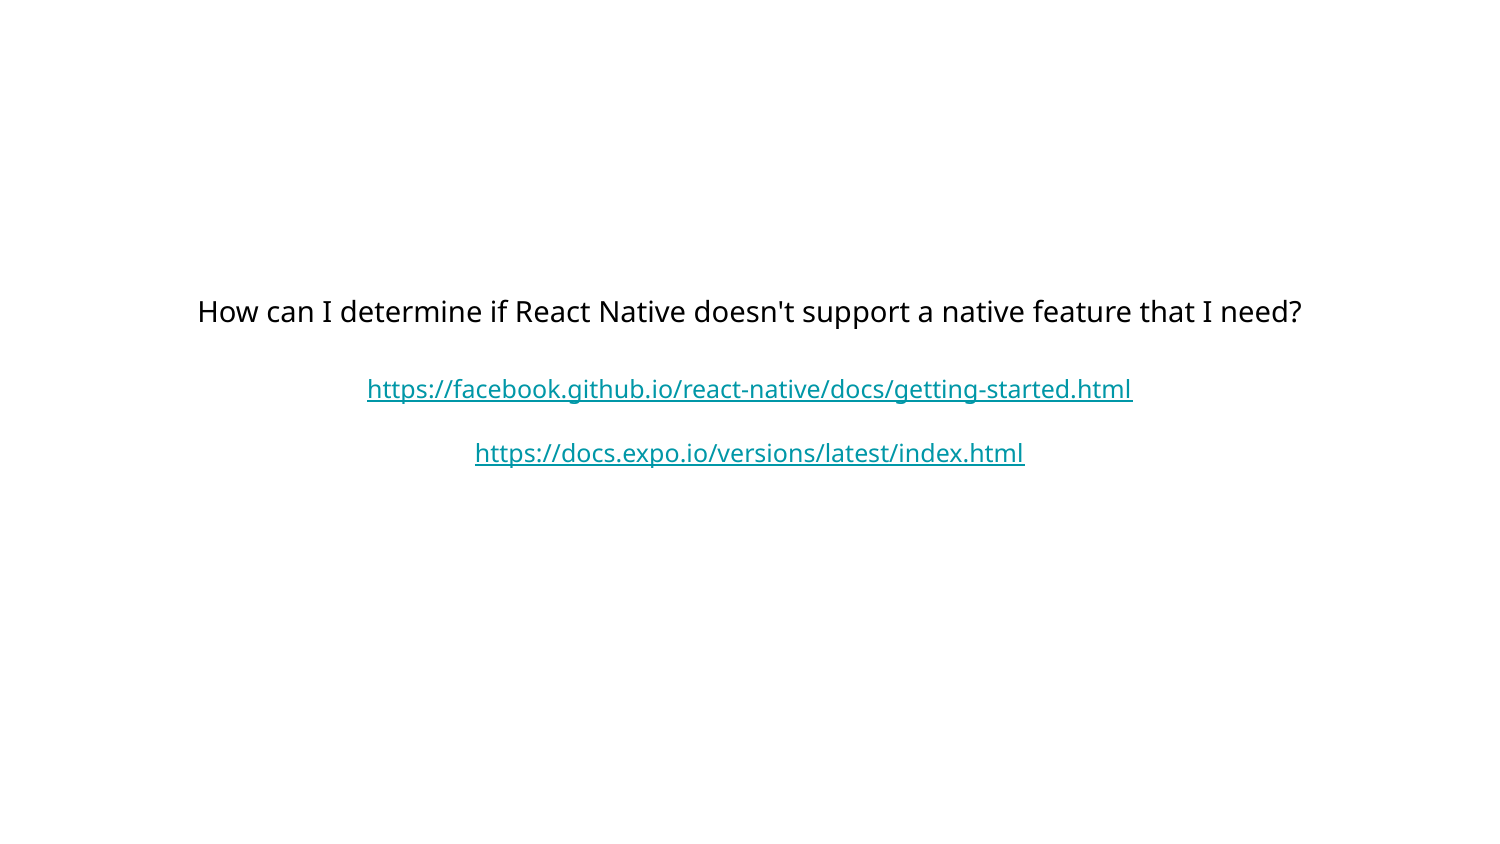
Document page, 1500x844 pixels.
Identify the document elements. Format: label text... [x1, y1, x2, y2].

text_box How can I determine if React Native doesn't support a native feature that I need? [136, 247, 1364, 374]
text_box https://facebook.github.io/react-native/docs/getting-started.html https://docs.expo.io/versions/latest/index.html [0, 363, 1500, 512]
